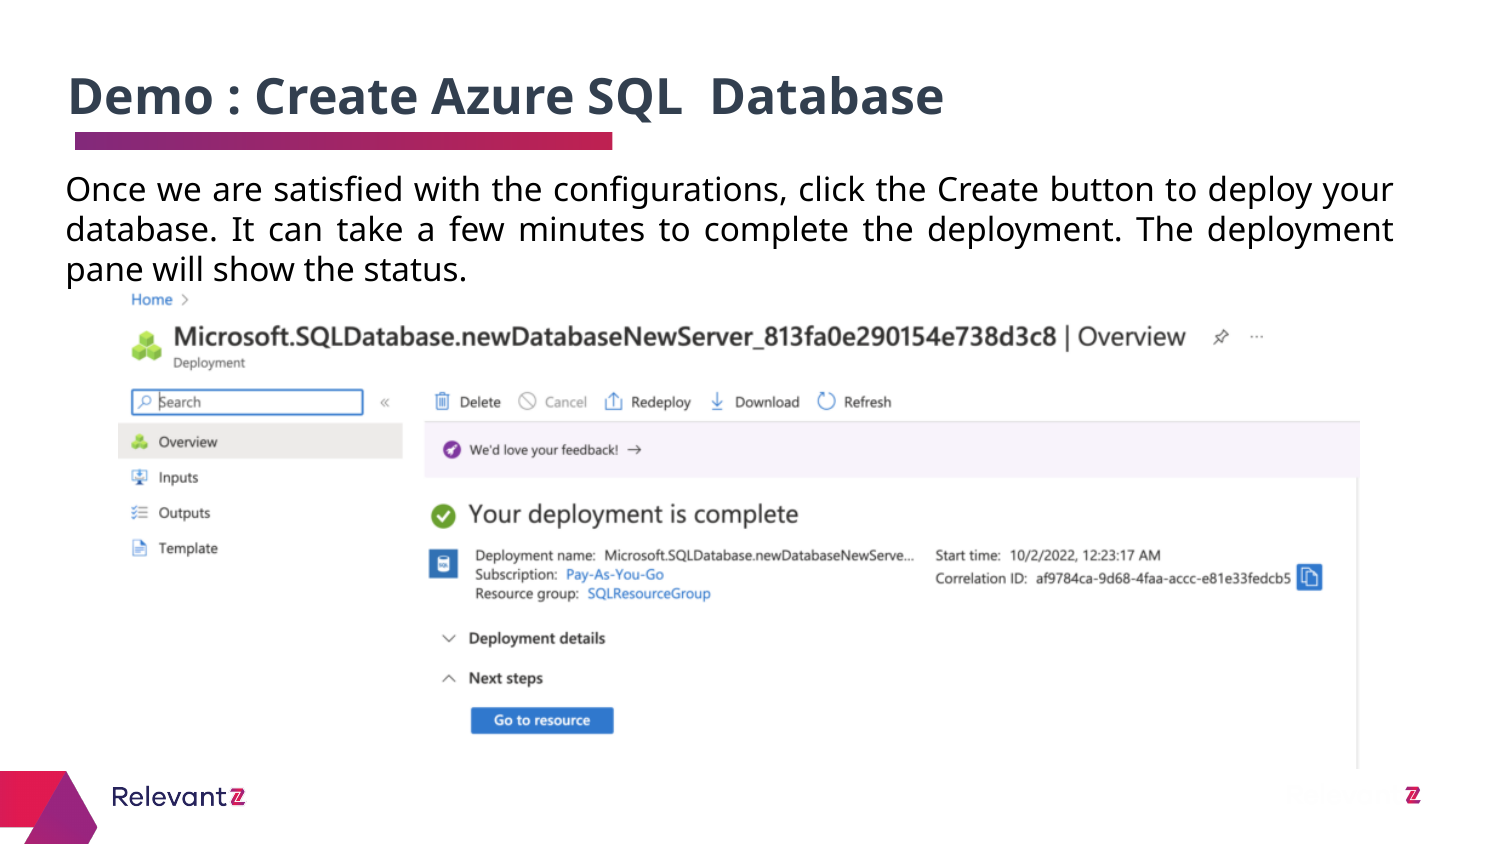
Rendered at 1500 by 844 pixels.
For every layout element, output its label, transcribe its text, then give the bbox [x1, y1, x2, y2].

picture [1284, 782, 1425, 810]
picture [109, 782, 250, 810]
picture [118, 288, 1360, 769]
text_box Demo : Create Azure SQL Database [52, 56, 969, 141]
title Once we are satisfied with the configurations, click the Create button to deploy your database. It can take a few minutes to complete the deployment. The deployment pane will show the status. [65, 168, 1397, 588]
picture [0, 769, 101, 844]
